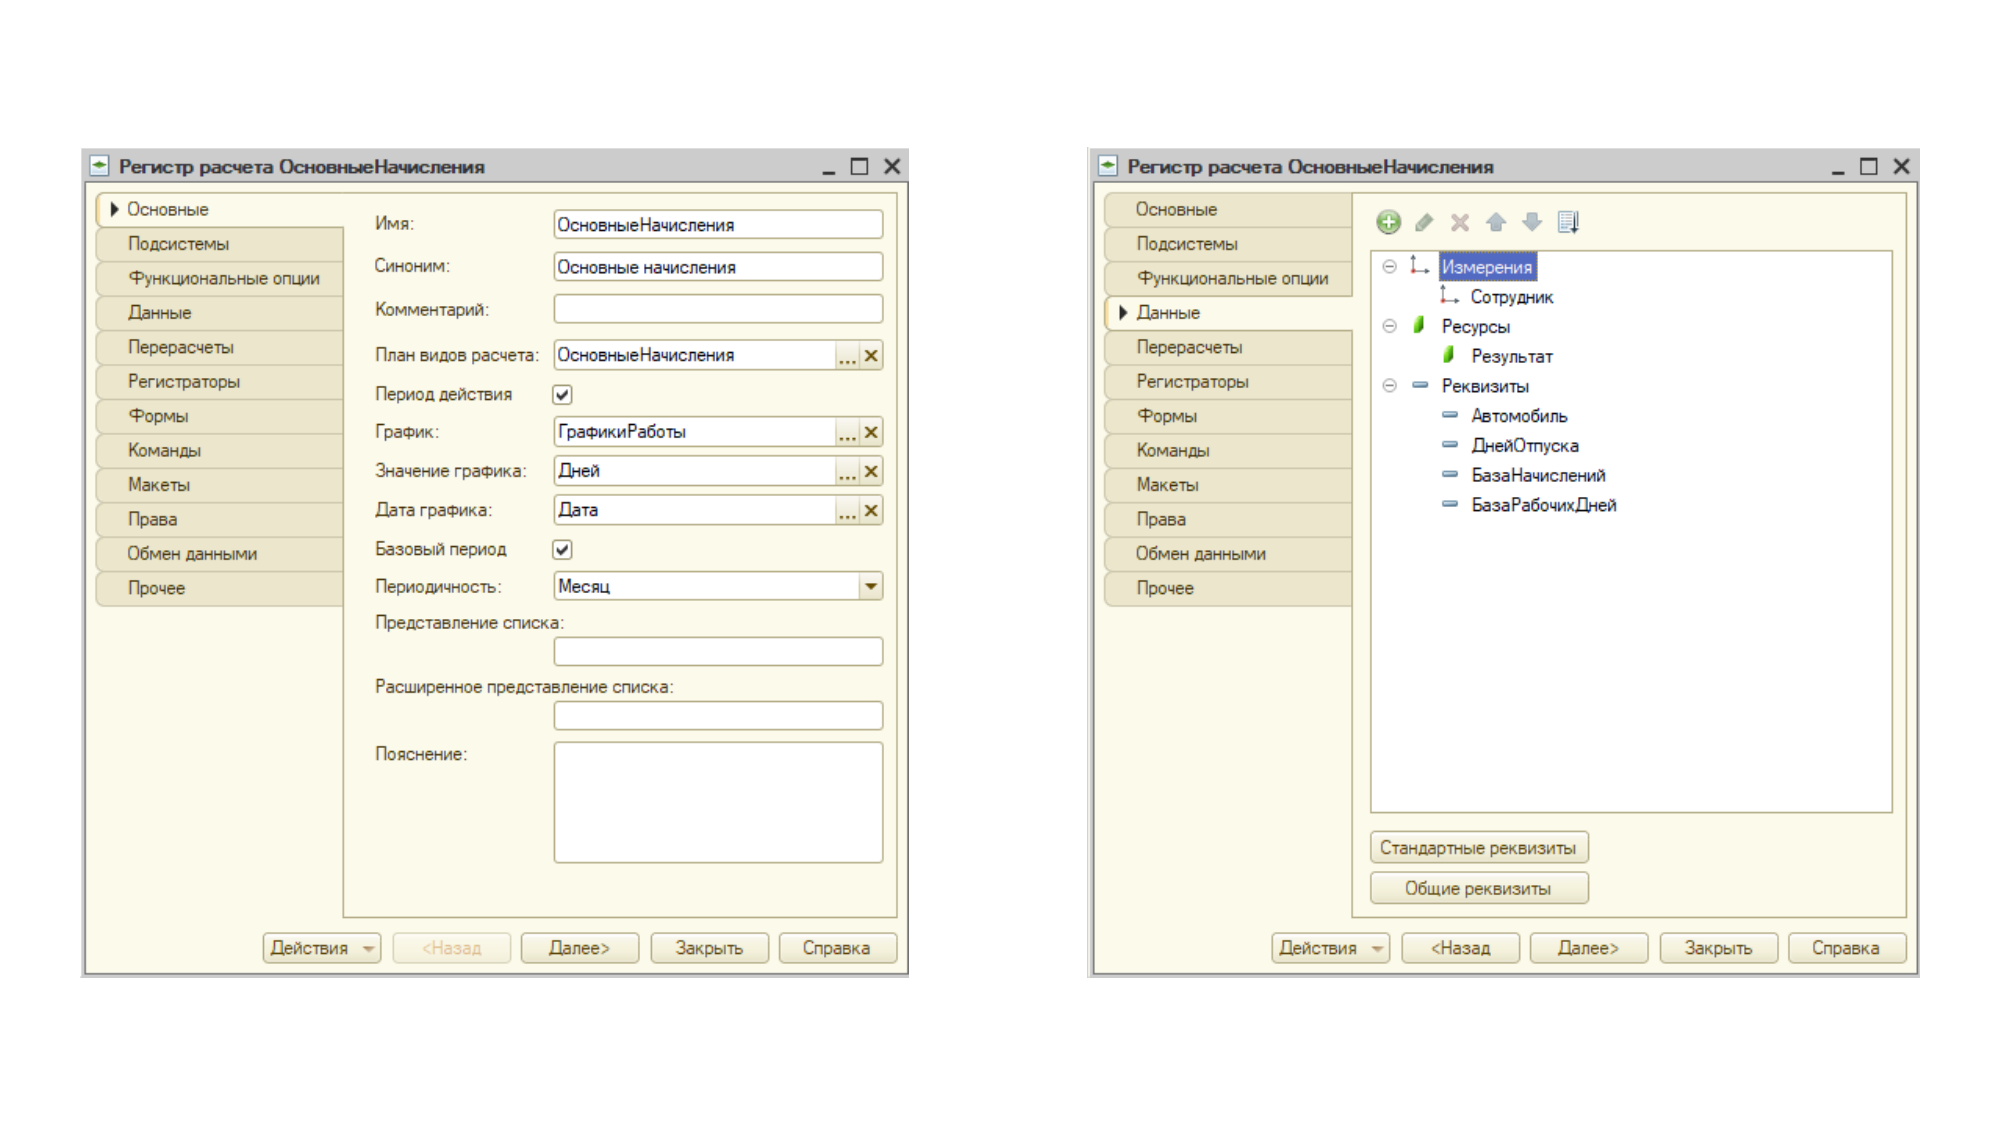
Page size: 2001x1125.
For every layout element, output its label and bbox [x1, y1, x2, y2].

picture [1087, 147, 1920, 978]
picture [80, 147, 909, 978]
